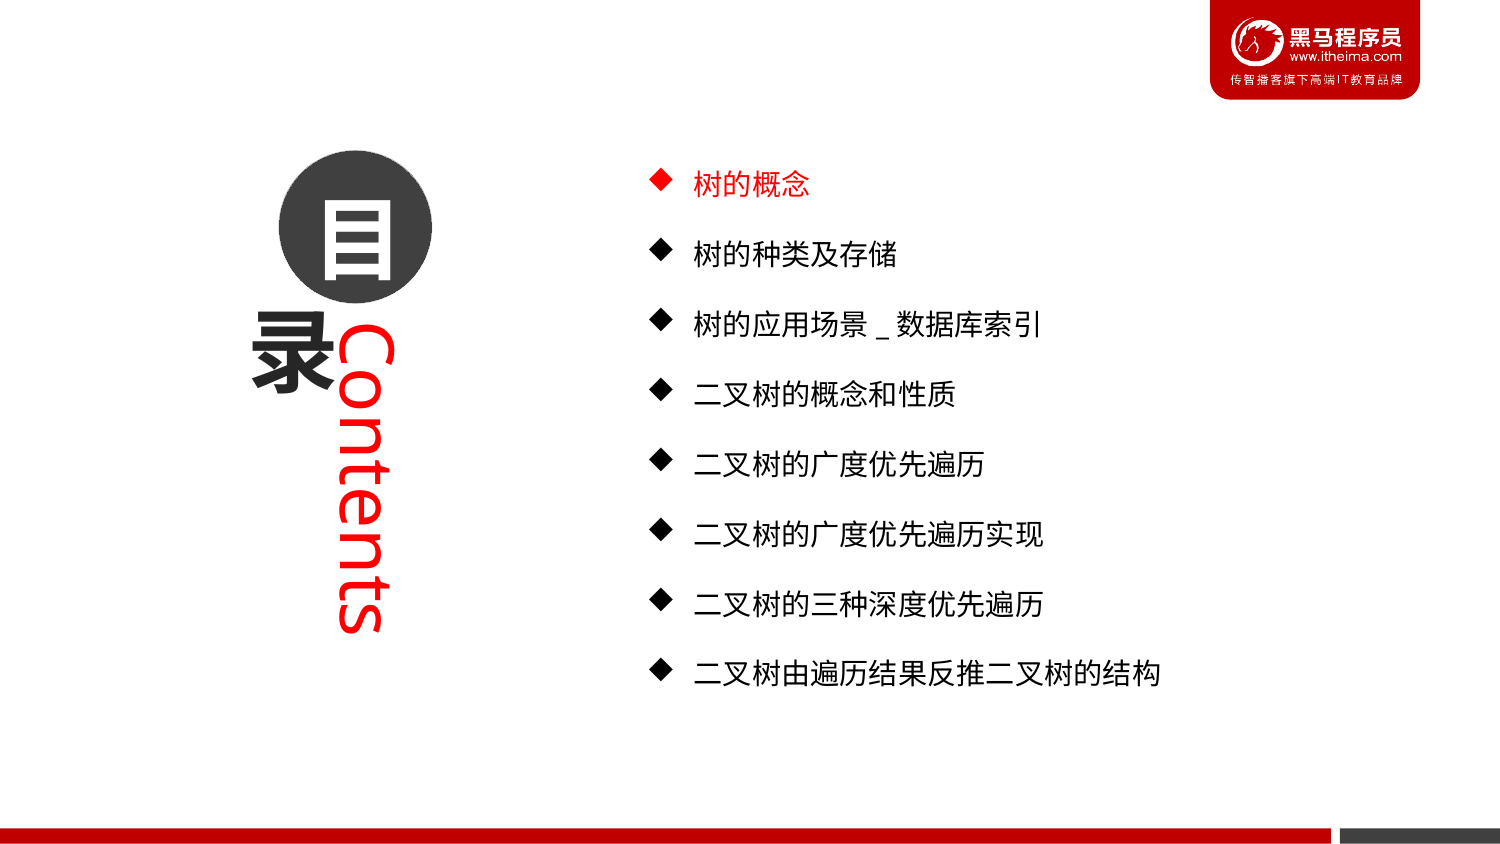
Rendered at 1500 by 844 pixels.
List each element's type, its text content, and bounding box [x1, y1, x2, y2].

text_box 录 [218, 288, 339, 410]
text_box Contents [321, 314, 427, 749]
picture [1212, 8, 1421, 94]
text_box 目 [278, 150, 433, 304]
text_box 树的概念 树的种类及存储 树的应用场景_数据库索引 二叉树的概念和性质 二叉树的广度优先遍历 二叉树的广度优先遍历实现 二叉树的三种深度优先遍历 二叉树由遍历结果反推二叉树的结构 [631, 124, 1341, 699]
